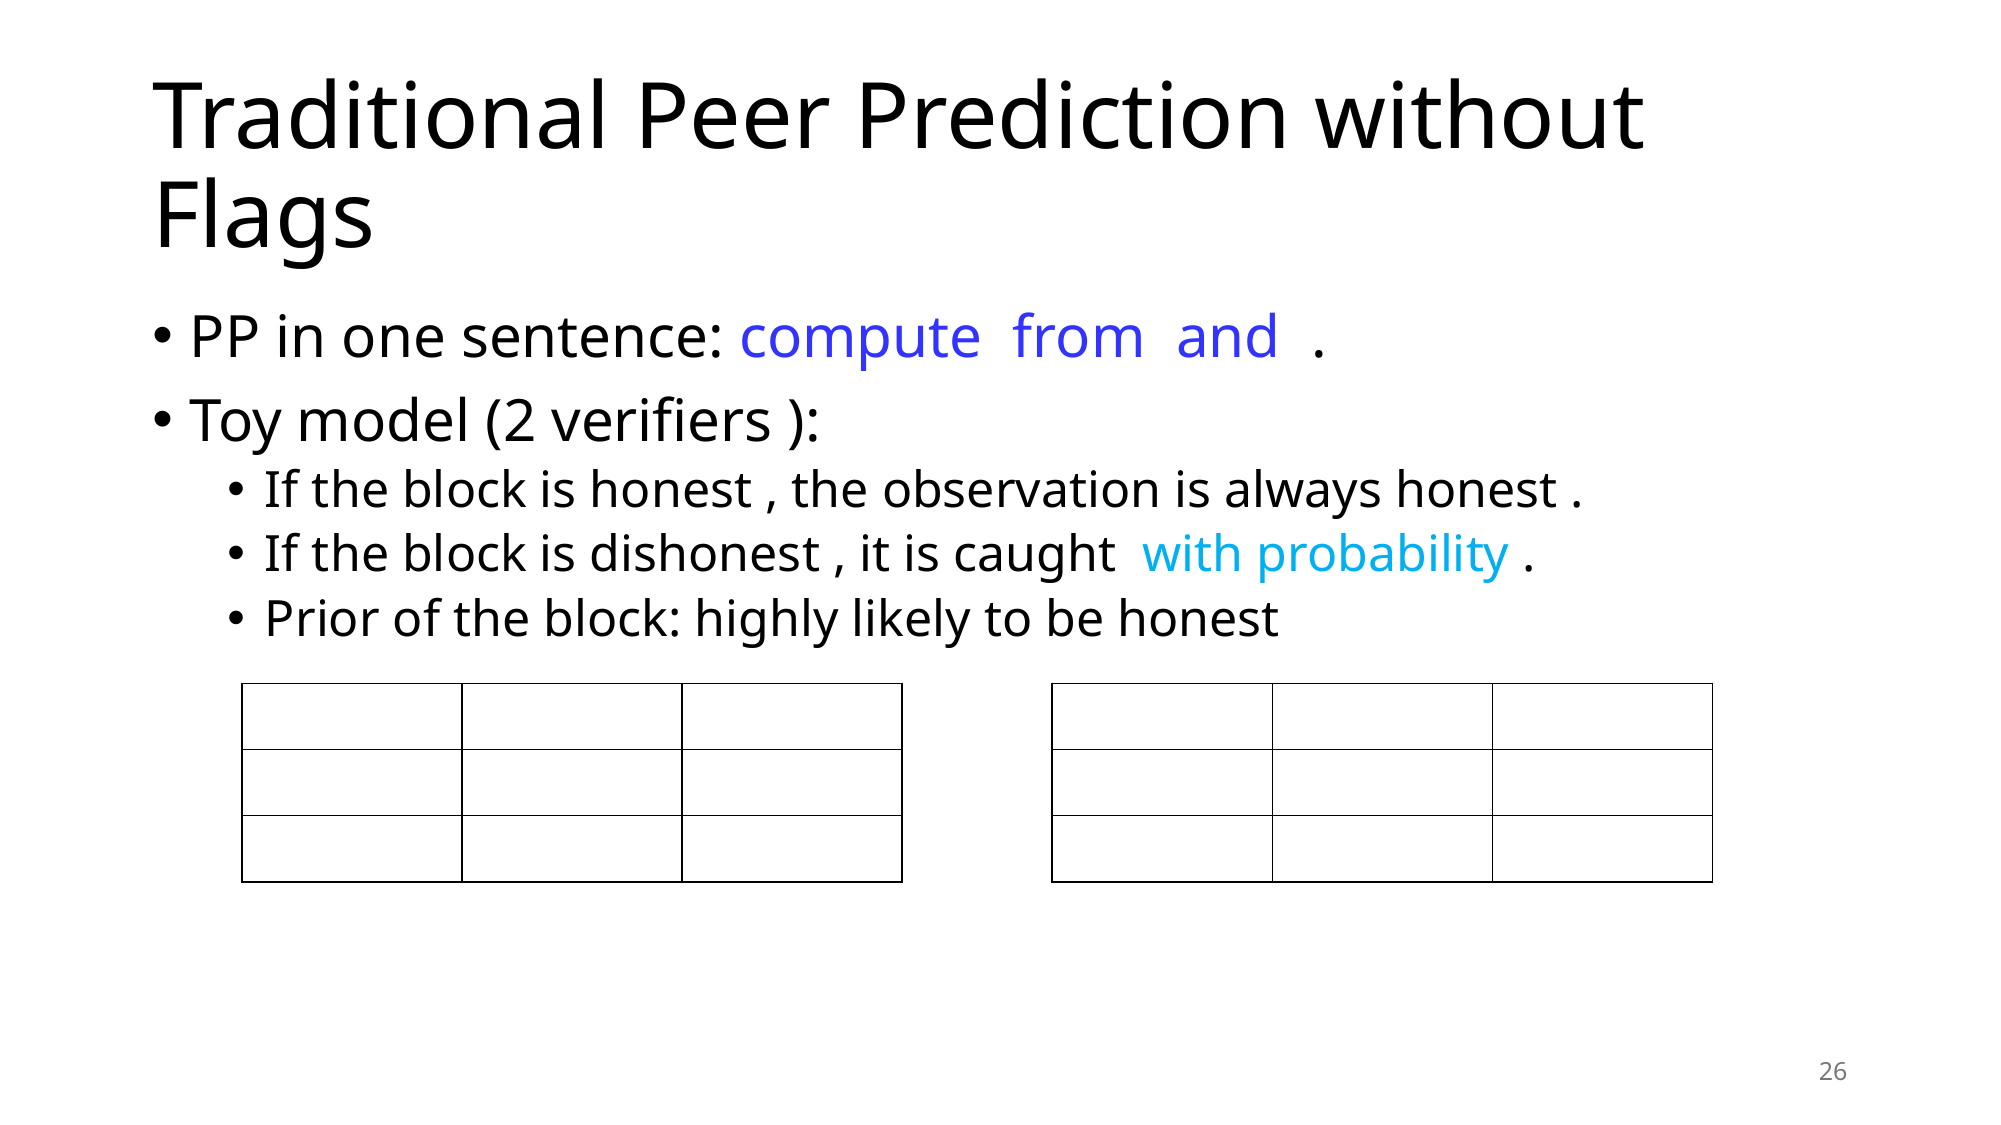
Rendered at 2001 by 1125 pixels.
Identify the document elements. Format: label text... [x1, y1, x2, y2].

title Traditional Peer Prediction without Flags [137, 59, 1863, 278]
slide_number 26 [1412, 1042, 1863, 1103]
